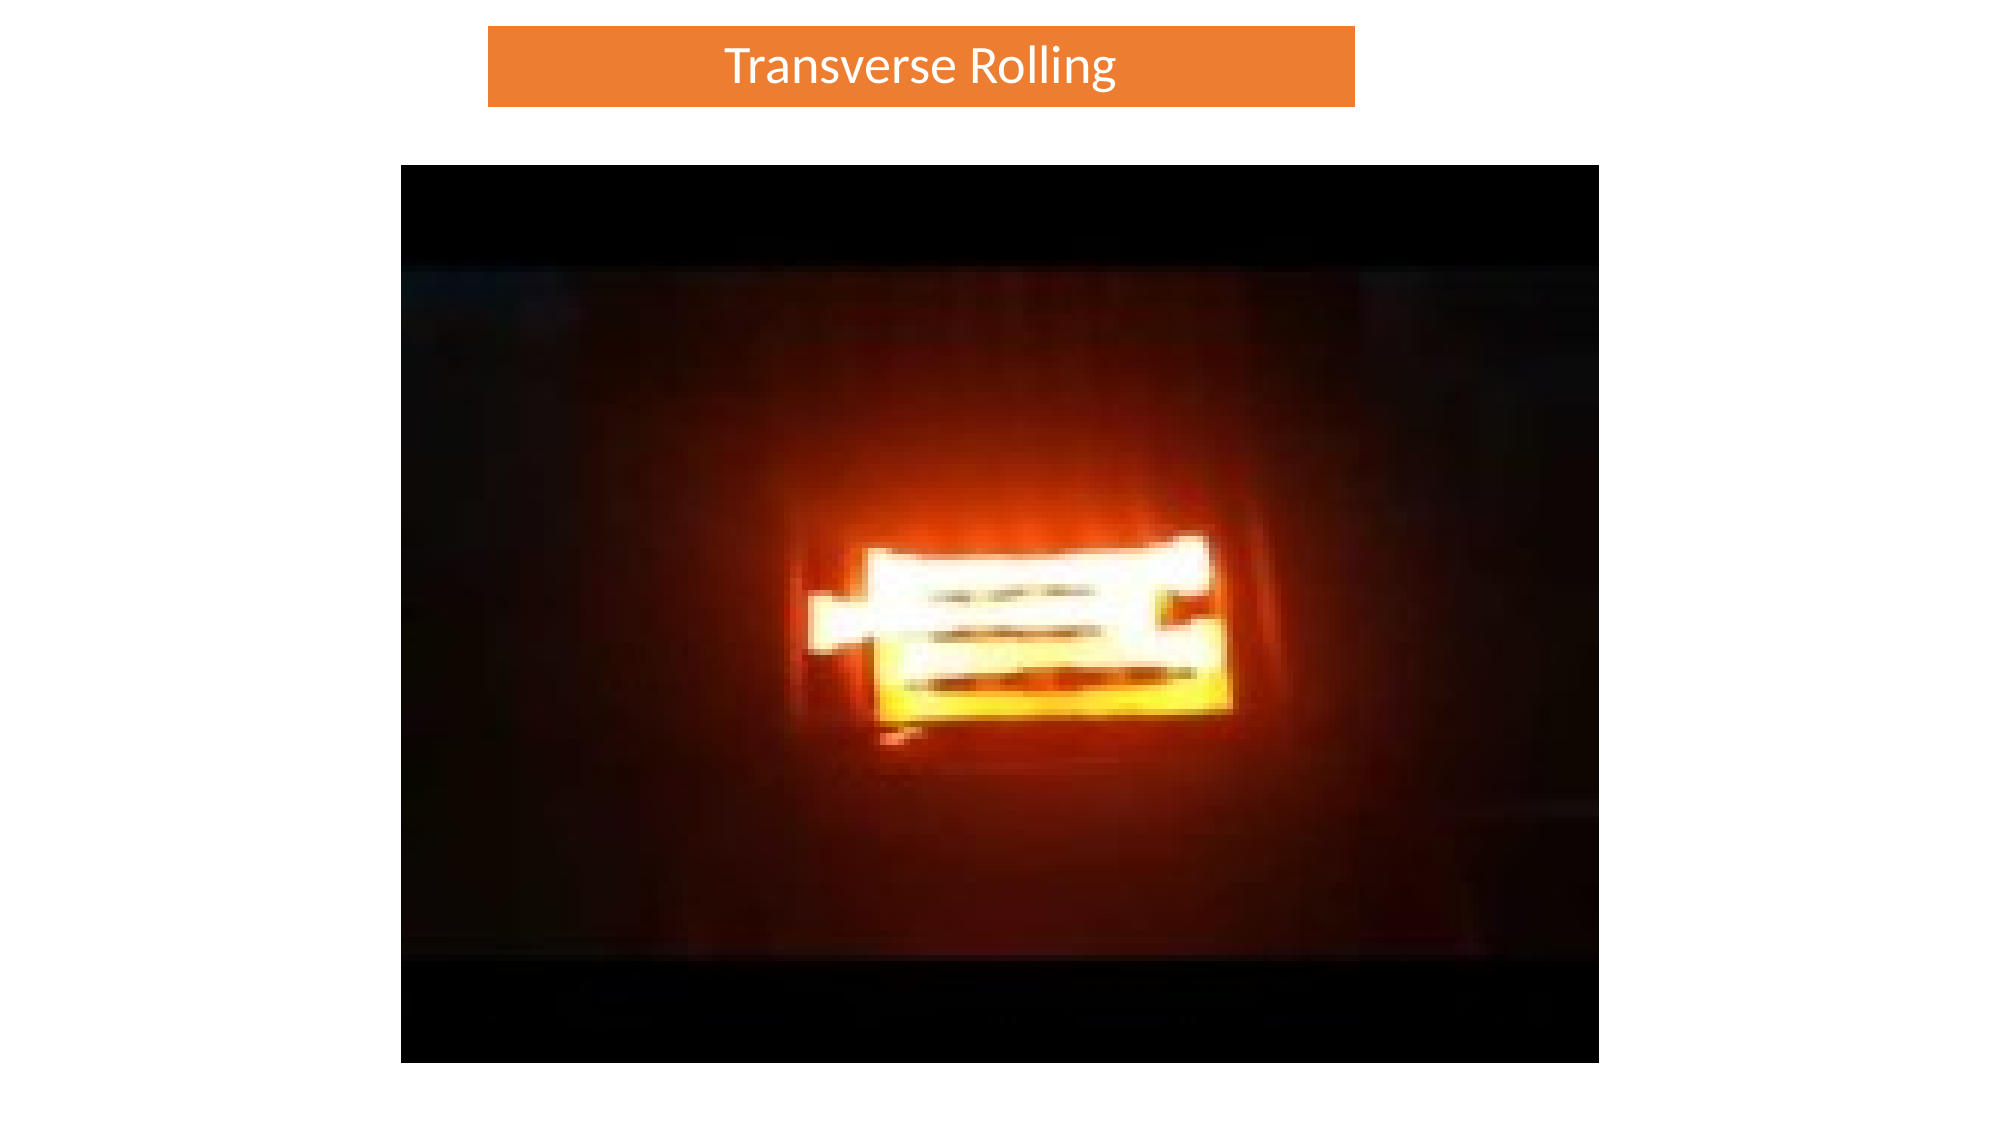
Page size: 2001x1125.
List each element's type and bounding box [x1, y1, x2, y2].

text_box [401, 164, 1599, 1063]
text_box [486, 24, 1357, 109]
